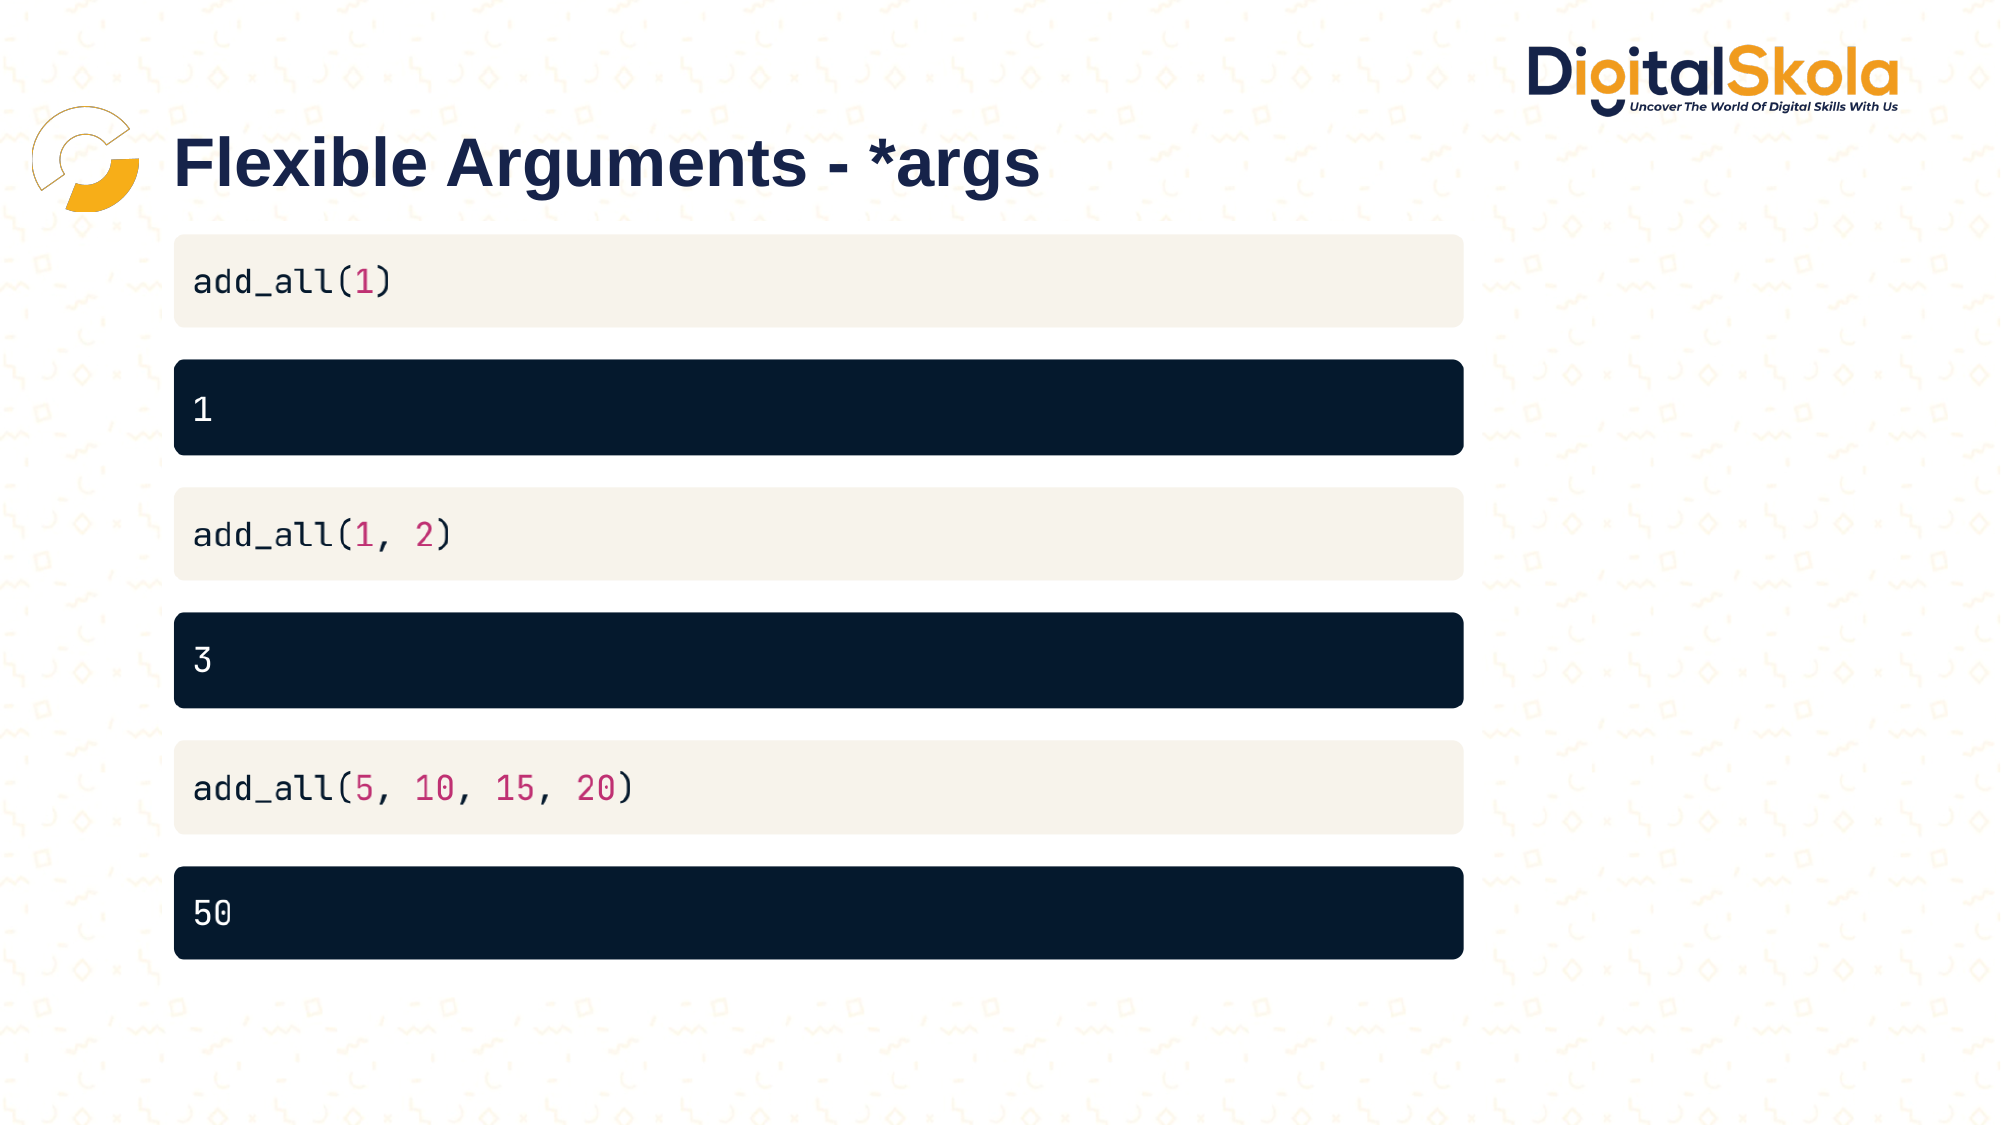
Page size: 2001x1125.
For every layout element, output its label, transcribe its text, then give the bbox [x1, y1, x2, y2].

text_box Flexible Arguments - *args [158, 79, 1525, 197]
picture [0, 0, 2001, 1125]
